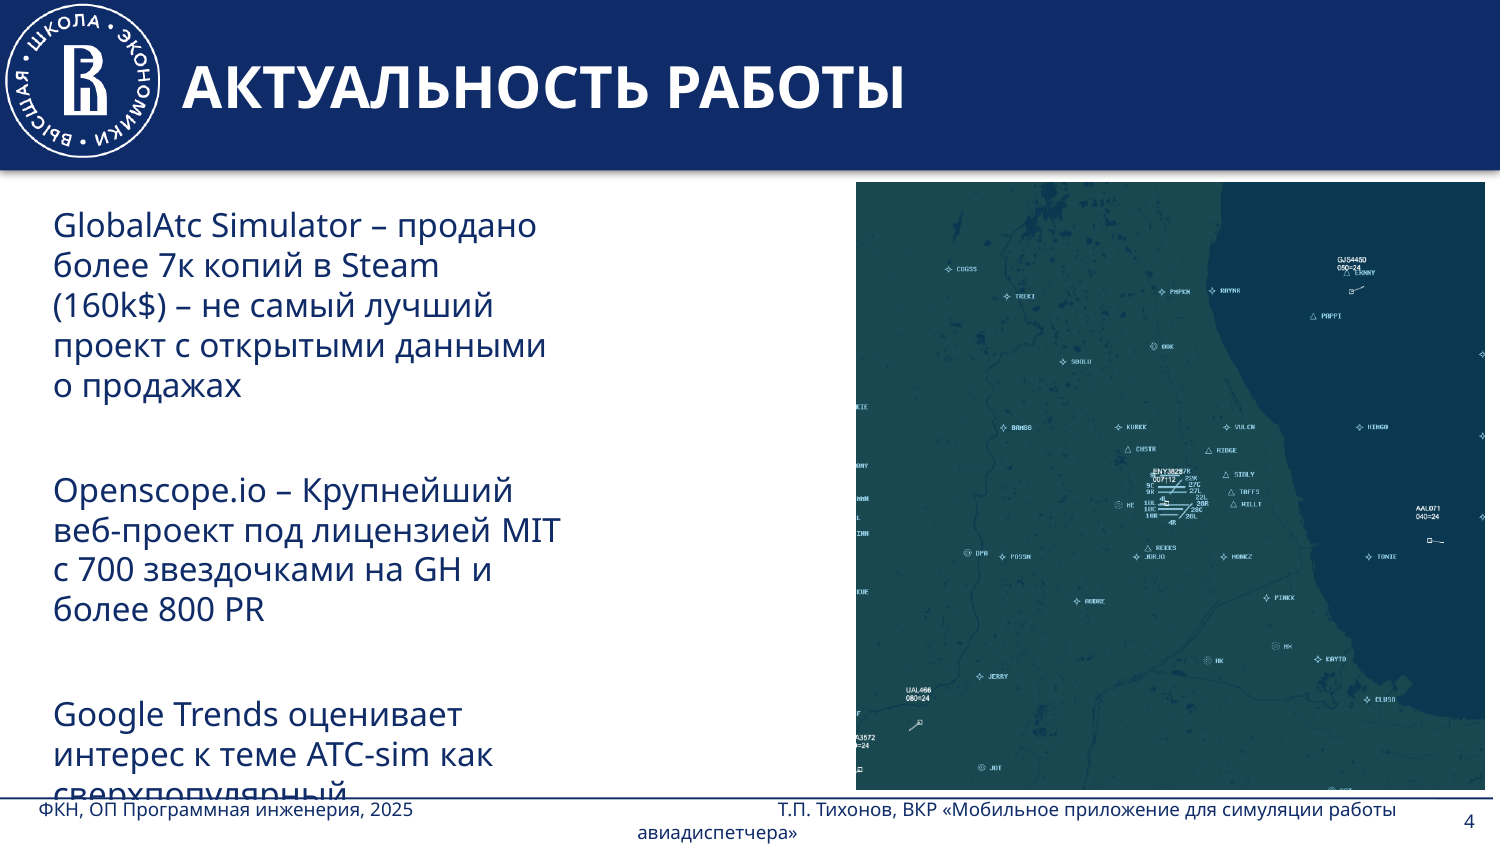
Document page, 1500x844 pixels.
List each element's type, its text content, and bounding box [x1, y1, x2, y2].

title АКТУАЛЬНОСТЬ РАБОТЫ [170, 7, 1500, 163]
picture [5, 3, 160, 158]
list GlobalAtc Simulator – продано более 7к копий в Steam (160k$) – не самый лучший проект с открытыми данными о продажах Openscope.io – Крупнейший веб-проект под лицензией MIT c 700 звездочками на GH и более 800 PR Google Trends оценивает интерес к теме ATC-sim как сверхпопулярный. [40, 191, 574, 799]
slide_number 4 [1444, 797, 1495, 844]
footer ФКН, ОП Программная инженерия, 2025 Т.П. Тихонов, ВКР «Мобильное приложение для симуляции работы авиадиспетчера» [0, 799, 1436, 842]
picture [856, 182, 1485, 790]
